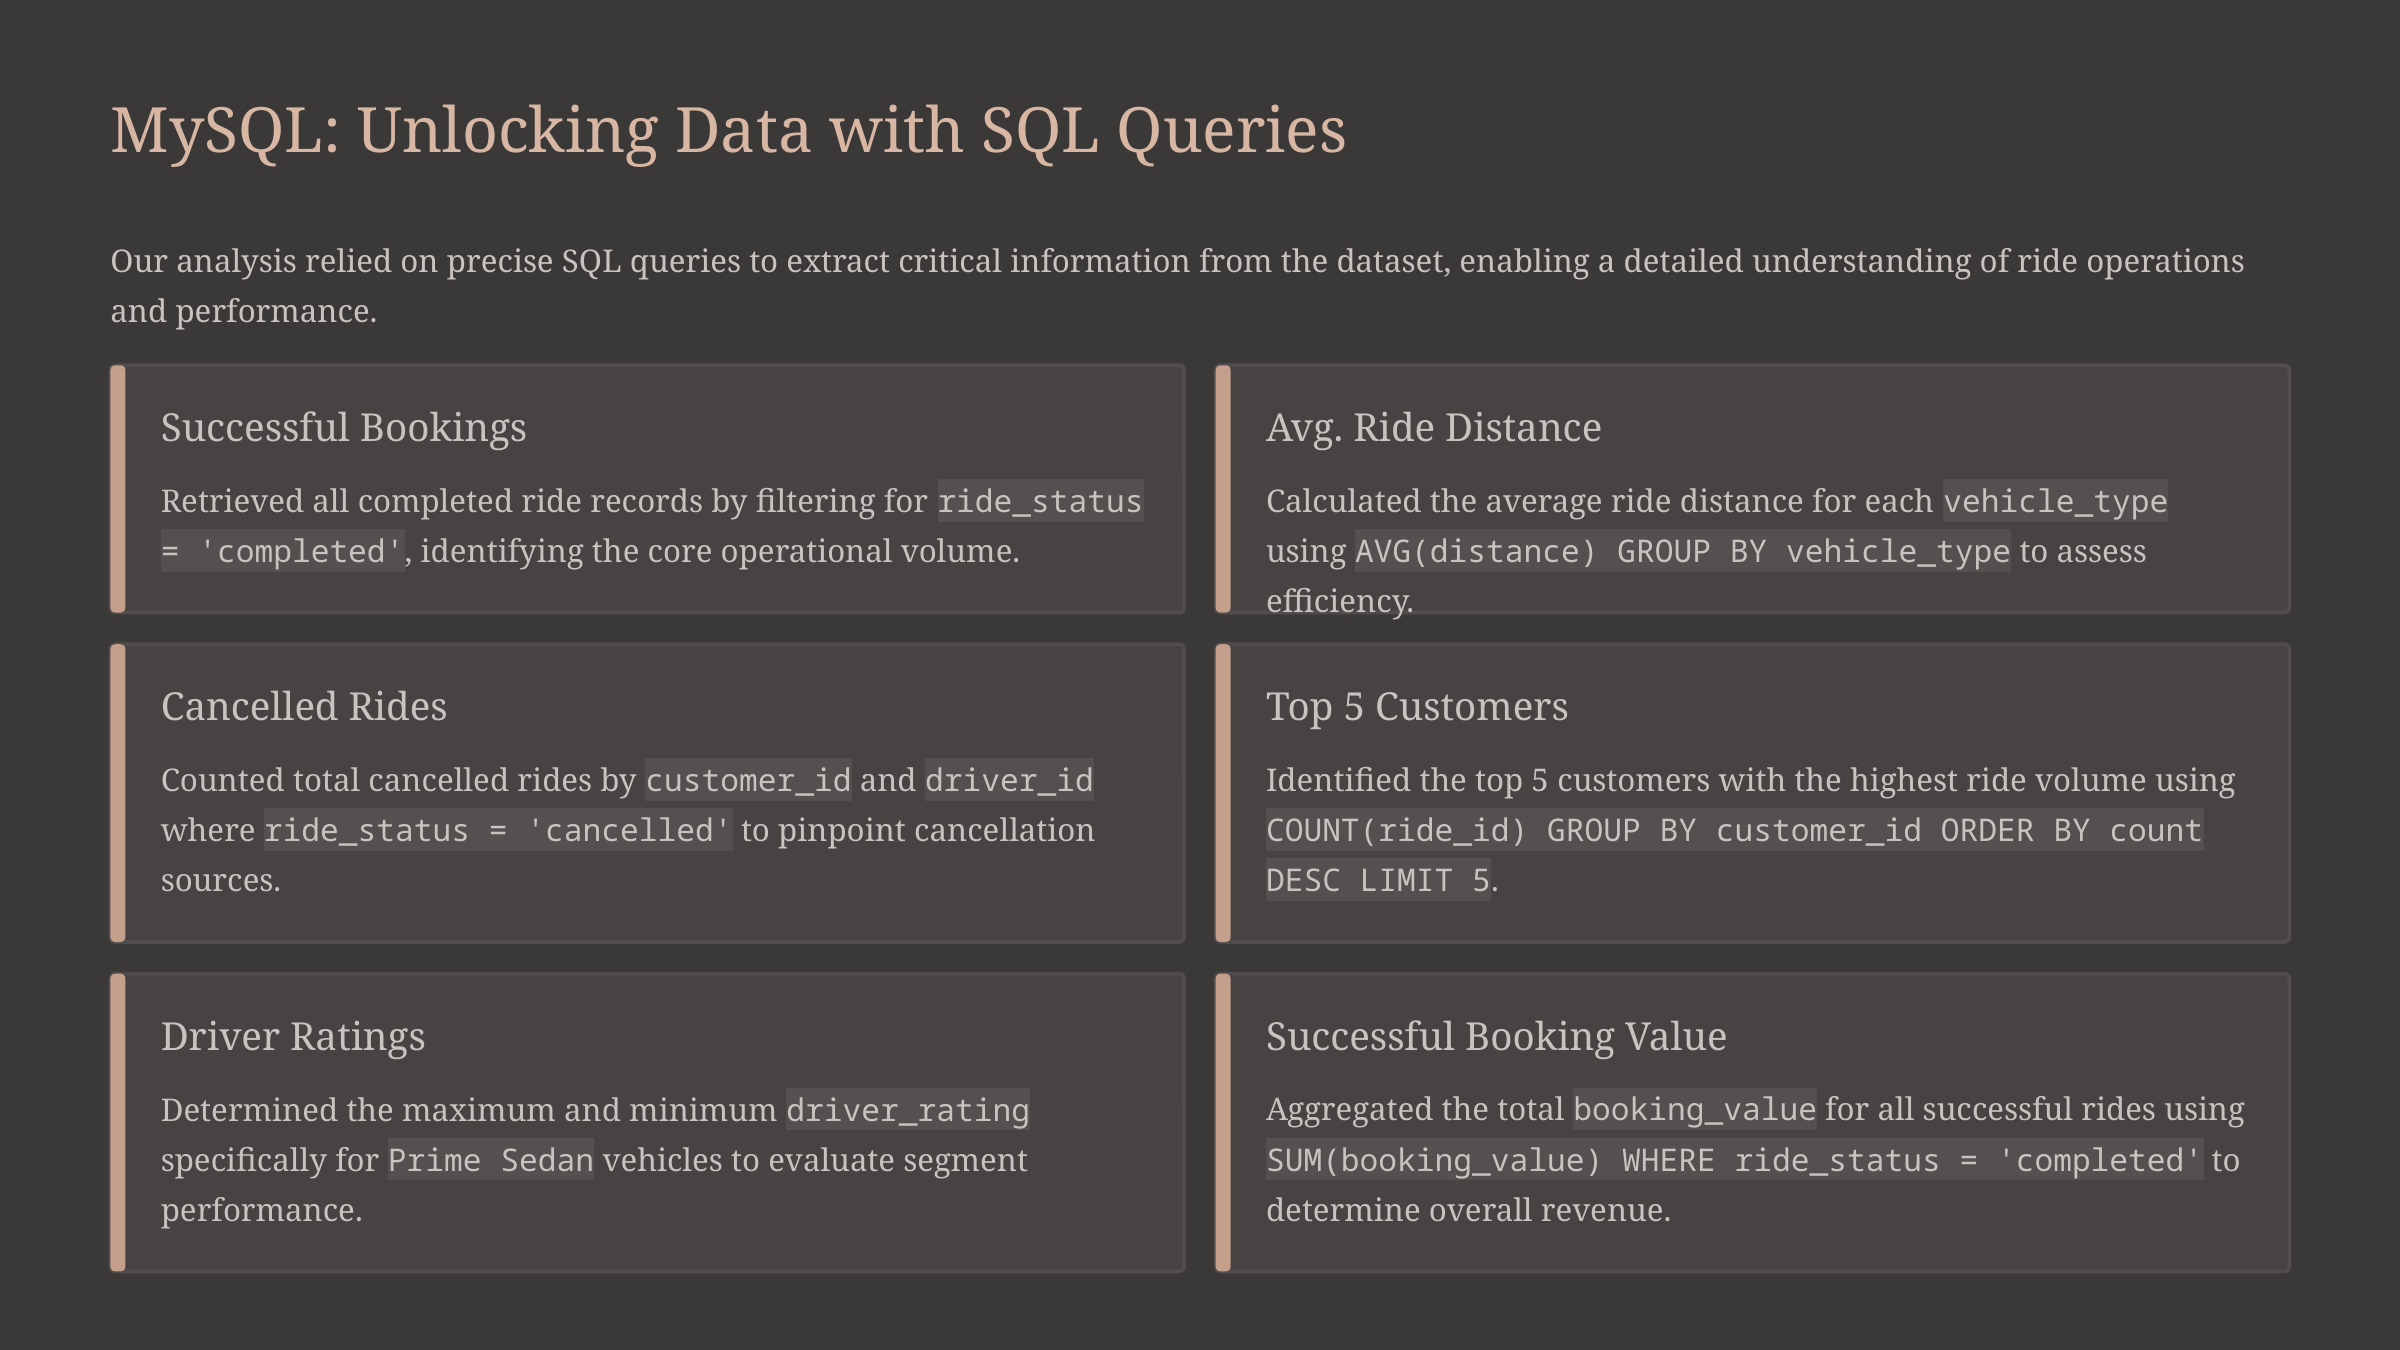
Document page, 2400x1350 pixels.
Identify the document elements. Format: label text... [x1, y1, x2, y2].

text_box Successful Booking Value [1266, 1008, 1710, 1059]
text_box Calculated the average ride distance for each vehicle_type using AVG(distance) GROUP BY vehicle_type to assess efficiency. [1266, 468, 2255, 578]
text_box Aggregated the total booking_value for all successful rides using SUM(booking_value) WHERE ride_status = 'completed' to determine overall revenue. [1266, 1077, 2255, 1237]
text_box [1215, 973, 1231, 1272]
text_box Driver Ratings [160, 1008, 556, 1059]
text_box MySQL: Unlocking Data with SQL Queries [110, 86, 1297, 166]
text_box Determined the maximum and minimum driver_rating specifically for Prime Sedan vehicles to evaluate segment performance. [160, 1077, 1149, 1186]
text_box [110, 644, 126, 943]
text_box [122, 973, 1185, 1272]
text_box [1225, 644, 2290, 943]
text_box Cancelled Rides [160, 679, 556, 729]
text_box Successful Bookings [160, 400, 556, 450]
text_box [110, 365, 126, 613]
text_box [123, 365, 1185, 613]
text_box [1215, 365, 1231, 613]
text_box [1215, 644, 1231, 943]
text_box Retrieved all completed ride records by filtering for ride_status = 'completed', identifying the core operational volume. [160, 468, 1149, 578]
text_box [1228, 973, 2290, 1272]
text_box [120, 644, 1185, 943]
text_box [1228, 365, 2290, 613]
text_box Top 5 Customers [1266, 679, 1661, 729]
text_box Our analysis relied on precise SQL queries to extract critical information from the dataset, enabling a detailed understanding of ride operations and performance. [110, 228, 2290, 330]
text_box Avg. Ride Distance [1266, 400, 1661, 450]
text_box Counted total cancelled rides by customer_id and driver_id where ride_status = 'cancelled' to pinpoint cancellation sources. [160, 747, 1149, 857]
text_box [110, 973, 126, 1272]
text_box Identified the top 5 customers with the highest ride volume using COUNT(ride_id) GROUP BY customer_id ORDER BY count DESC LIMIT 5. [1266, 747, 2255, 907]
